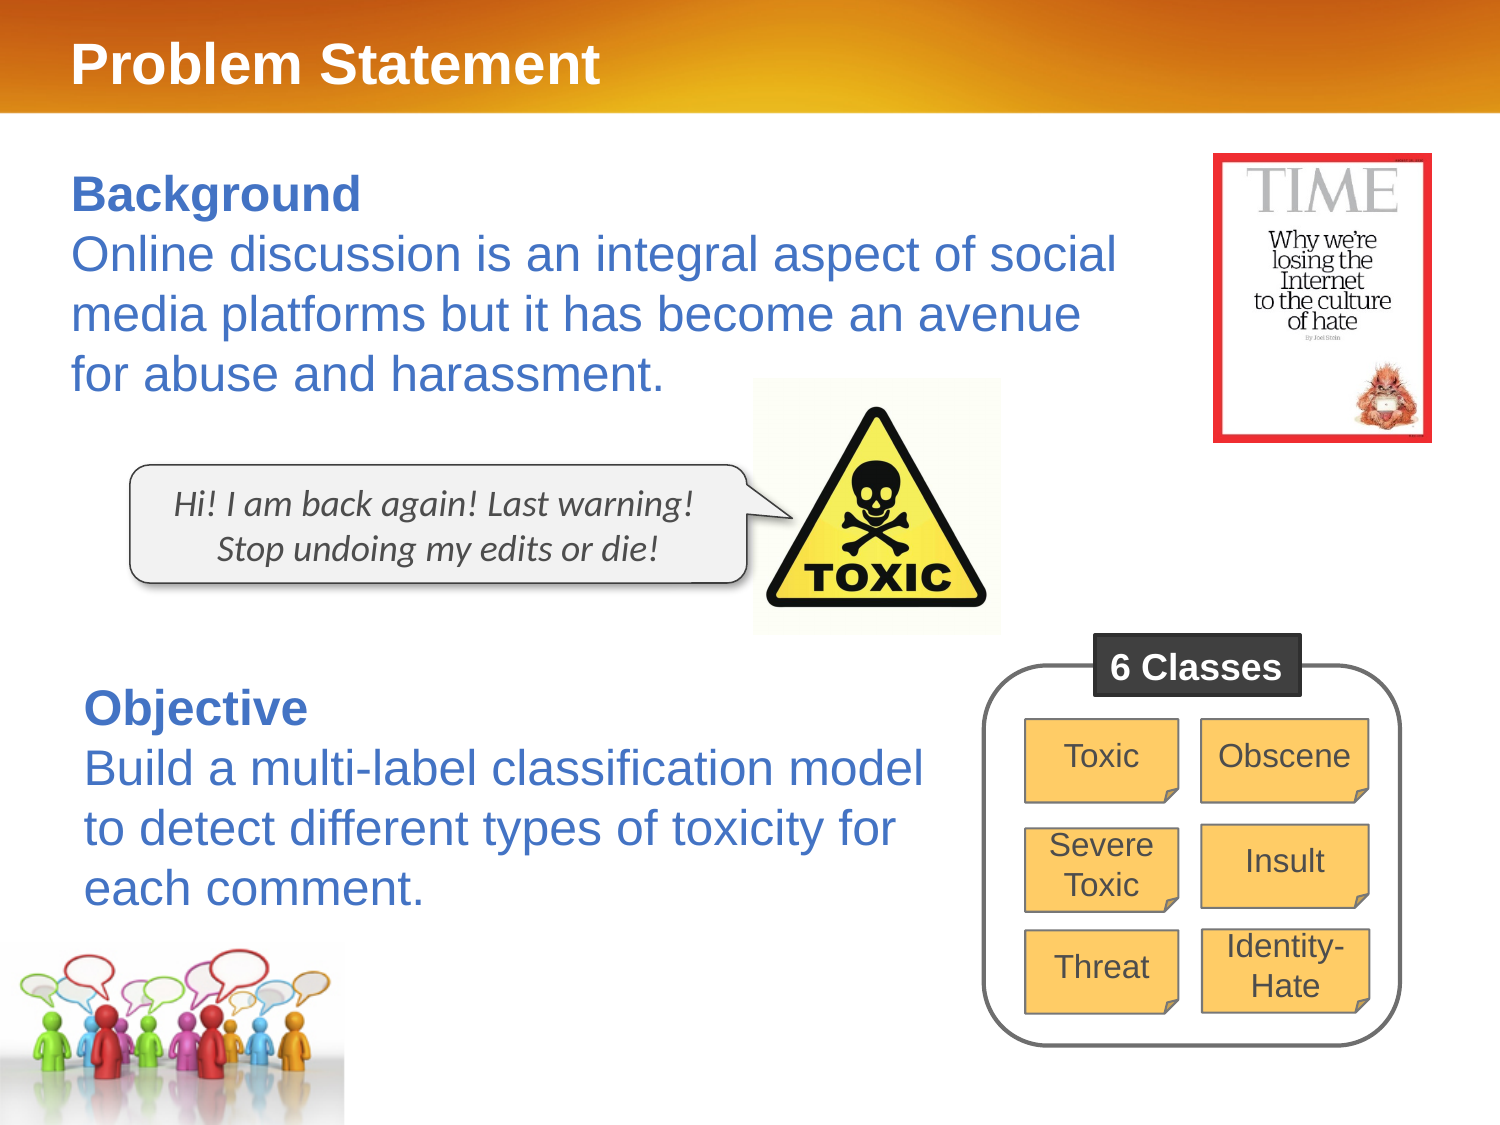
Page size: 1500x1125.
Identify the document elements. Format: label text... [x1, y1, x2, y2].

text_box Identity-Hate [1199, 927, 1372, 1015]
picture [0, 0, 1500, 1125]
text_box Threat [1023, 928, 1181, 1016]
text_box Toxic [1023, 717, 1181, 805]
text_box Hi! I am back again! Last warning! Stop undoing my edits or die! [129, 464, 747, 584]
text_box Background Online discussion is an integral aspect of social media platforms but it has become an avenue for abuse and harassment. [55, 153, 1136, 409]
text_box Objective Build a multi-label classification model to detect different types of toxicity for each comment. [68, 668, 942, 923]
text_box Severe Toxic [1023, 826, 1181, 914]
title Problem Statement [55, 18, 1096, 103]
text_box [981, 663, 1403, 1048]
text_box Obscene [1199, 717, 1371, 805]
text_box Insult [1199, 822, 1371, 911]
text_box 6 Classes [1093, 633, 1302, 697]
